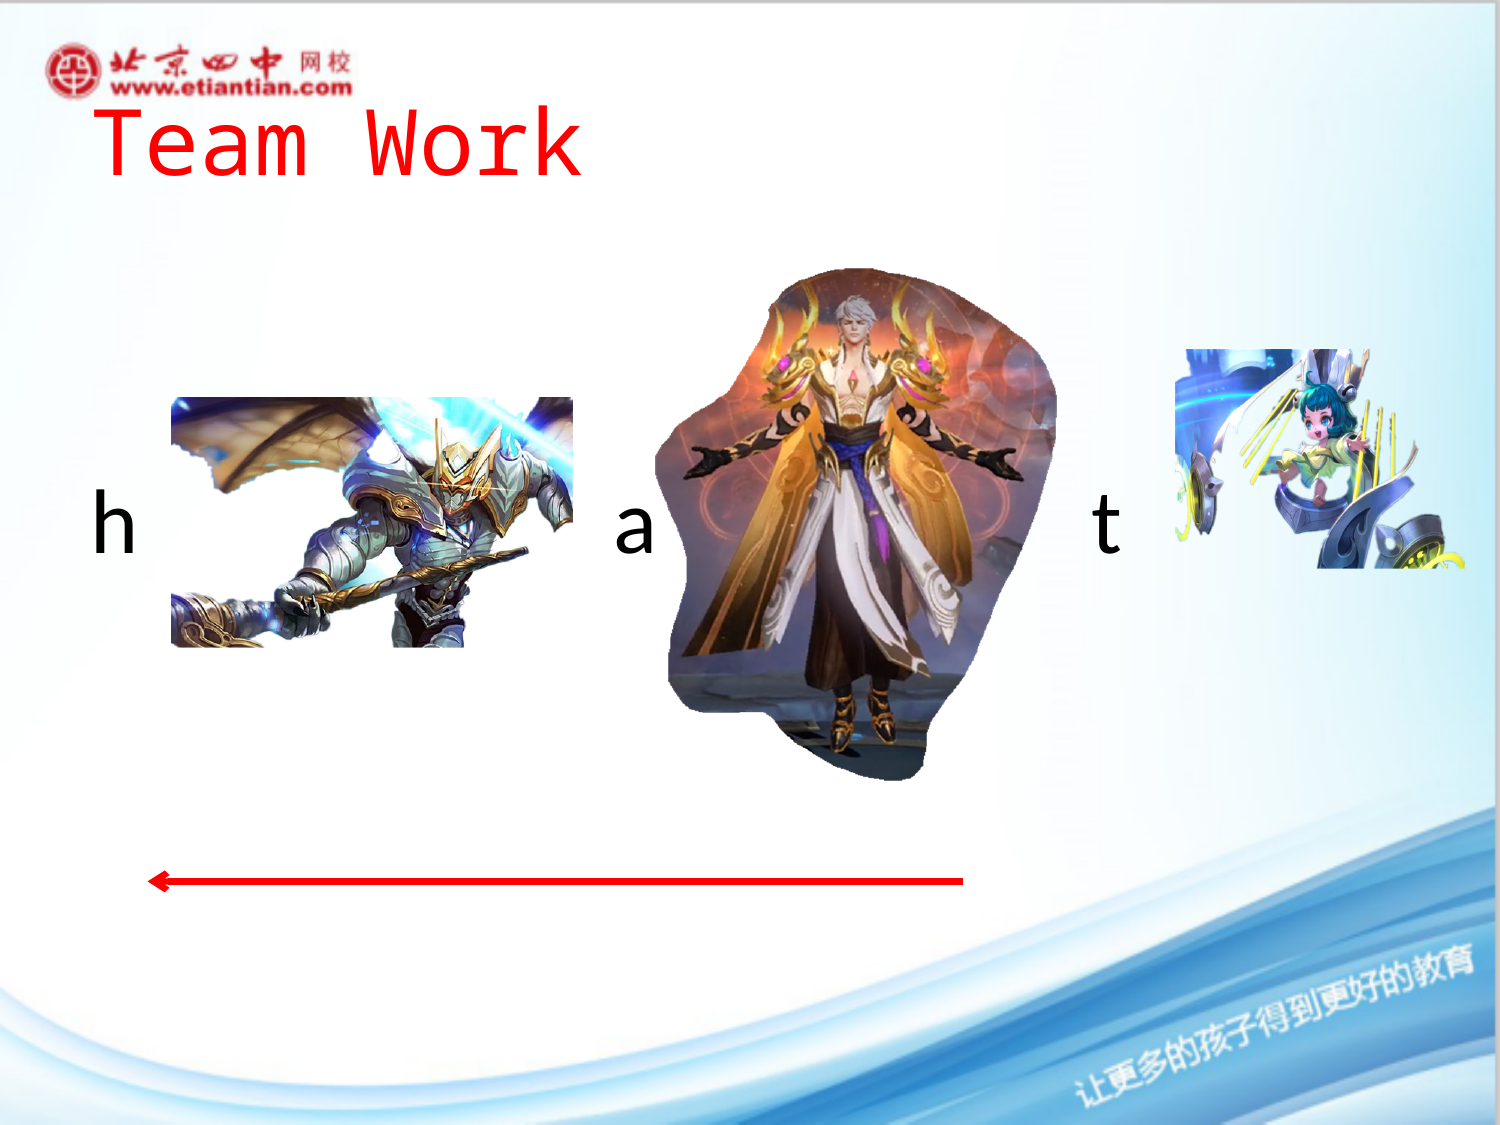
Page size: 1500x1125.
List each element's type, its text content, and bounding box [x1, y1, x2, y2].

title Team Work [75, 45, 1425, 233]
picture [0, 0, 1500, 1125]
list h a t [75, 262, 1425, 1005]
